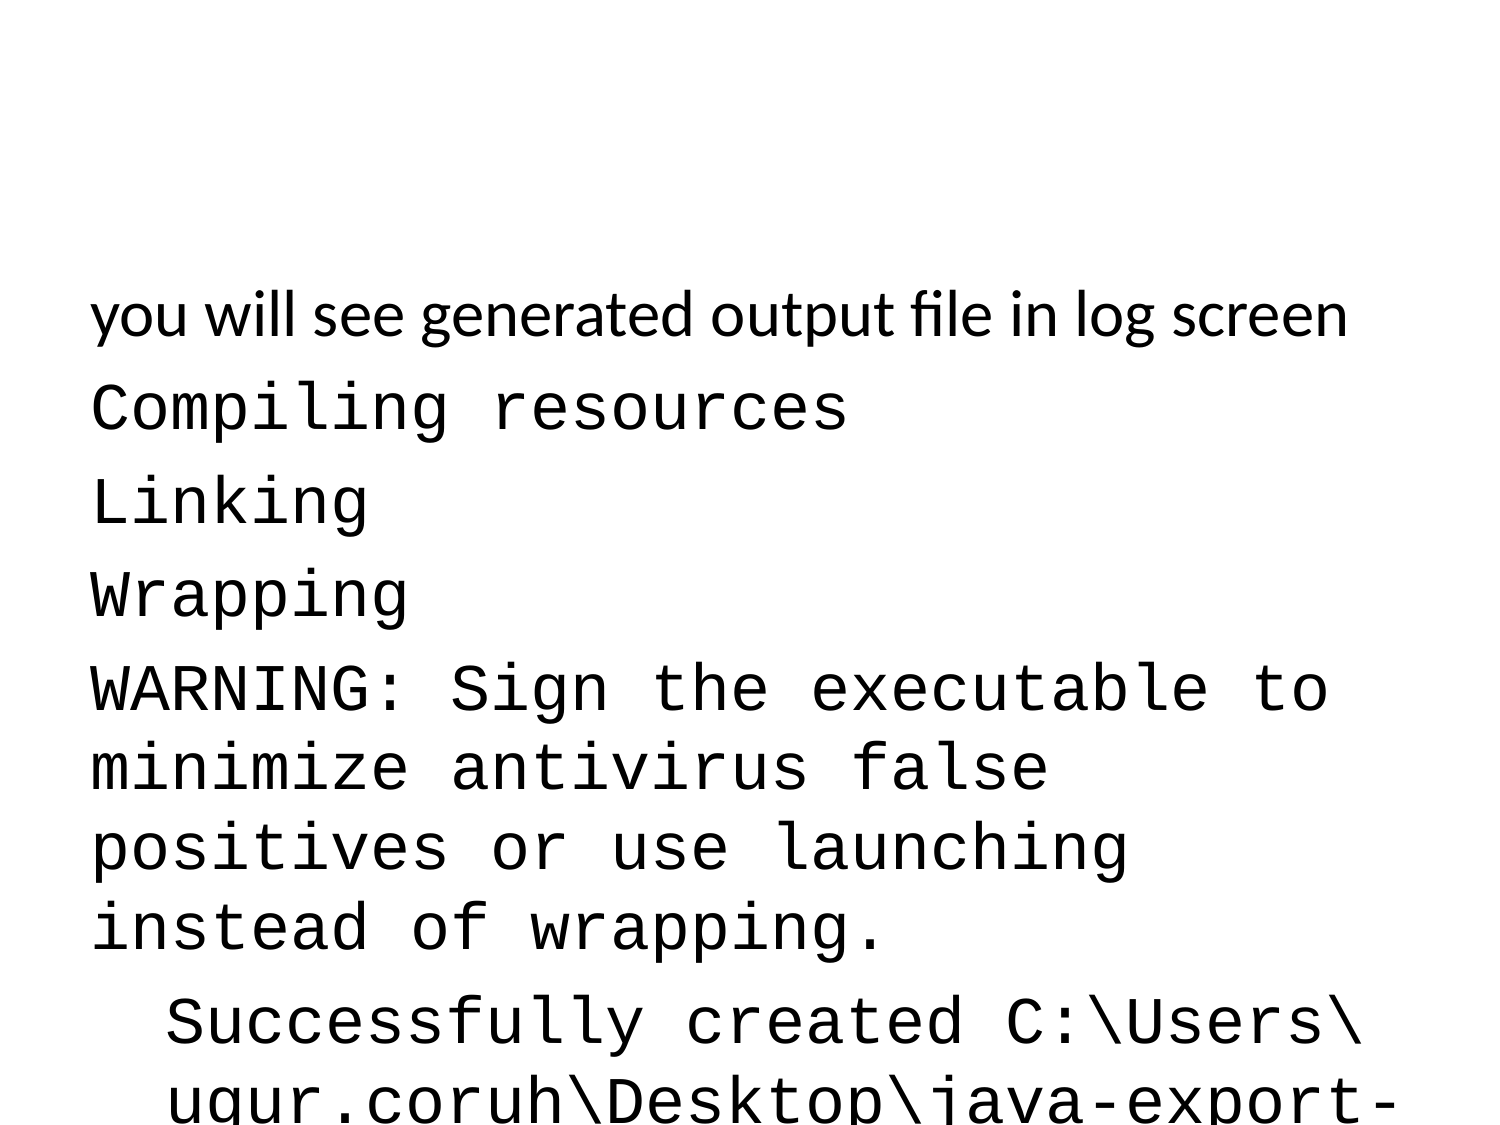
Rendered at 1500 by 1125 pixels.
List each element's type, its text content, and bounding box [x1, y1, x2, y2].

list you will see generated output file in log screen Compiling resources Linking Wrapping WARNING: Sign the executable to minimize antivirus false positives or use launching instead of wrapping. Successfully created C:\Users\ugur.coruh\Desktop\java-export-sample\JavaSampleLibExecutable.exe [75, 262, 1425, 1005]
